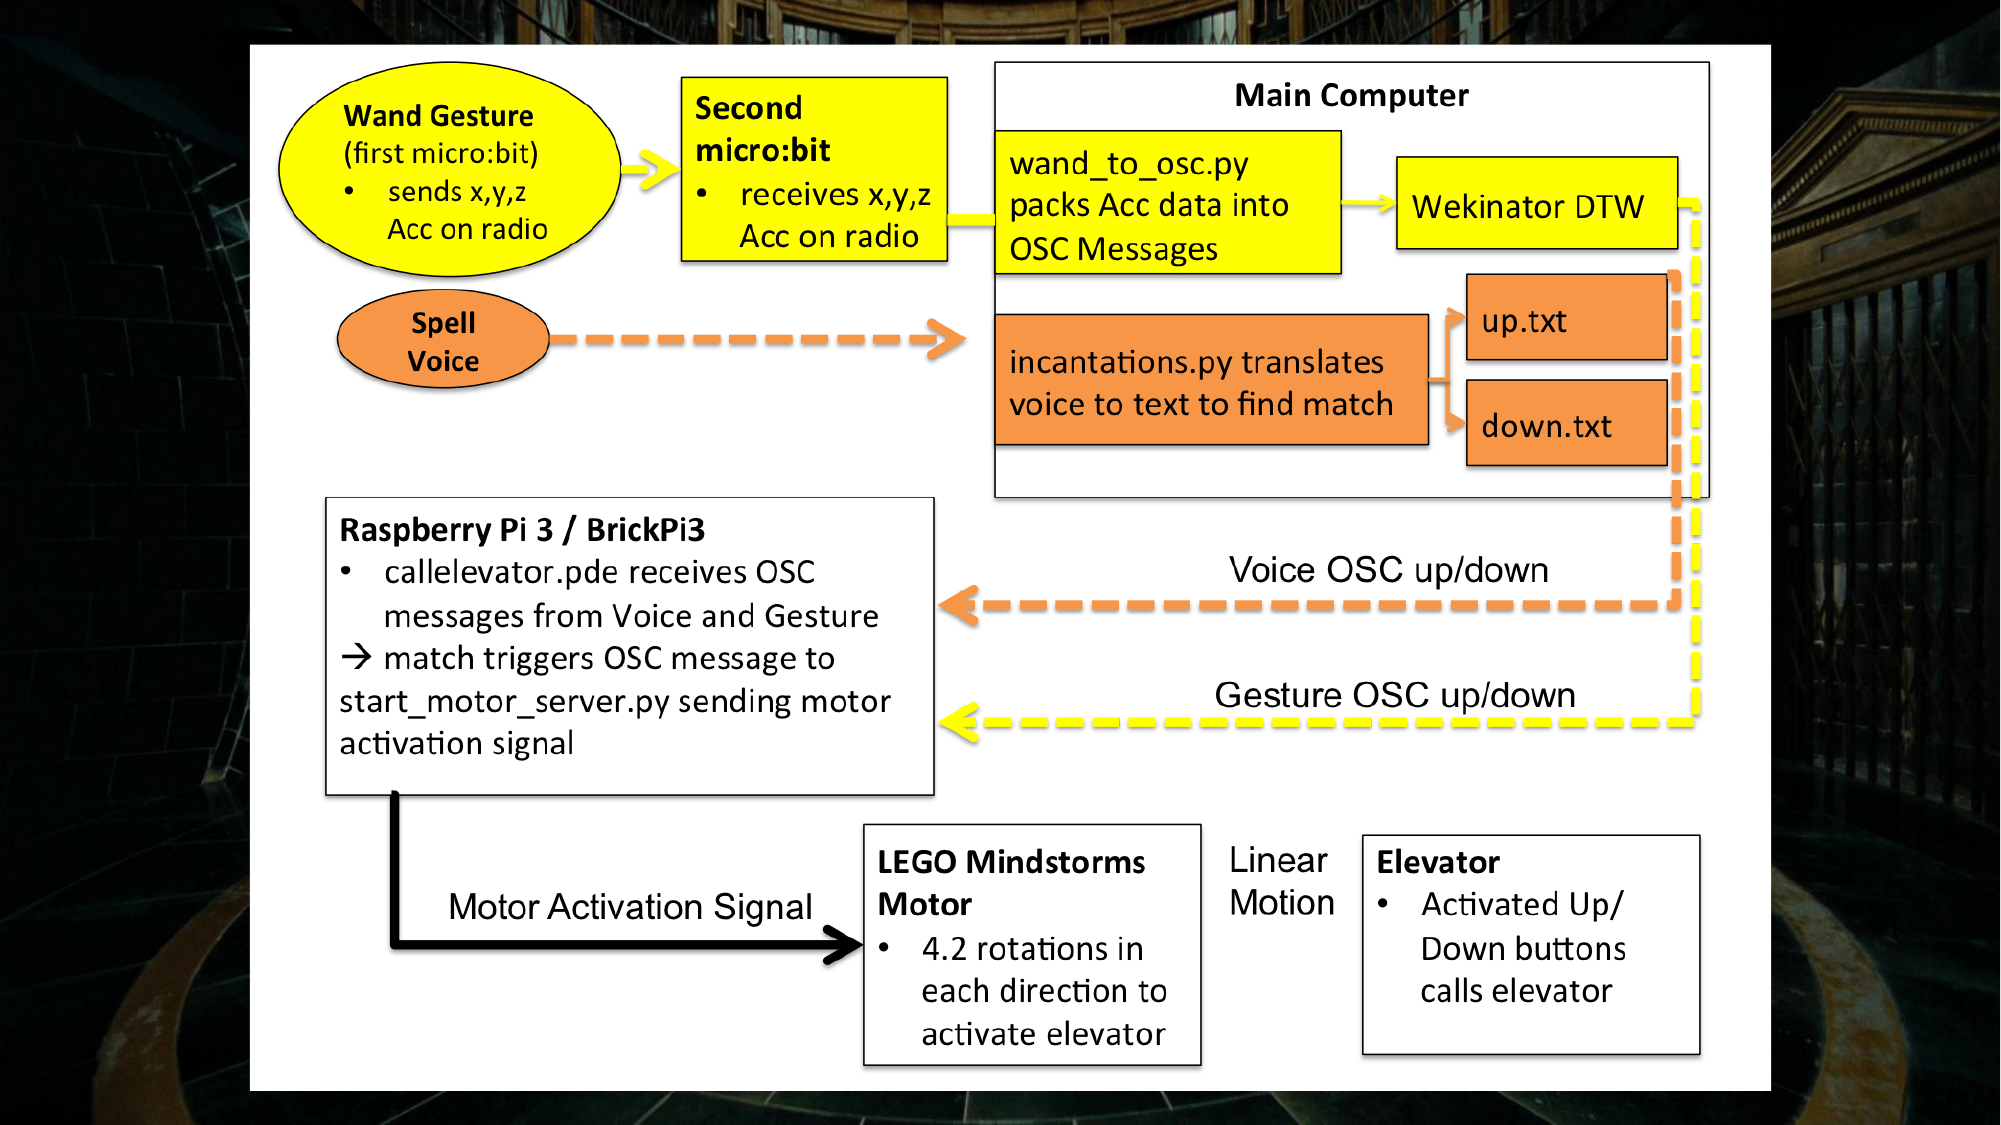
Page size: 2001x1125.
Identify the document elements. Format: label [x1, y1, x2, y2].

picture [0, 0, 2001, 1125]
text_box [249, 44, 1772, 1092]
